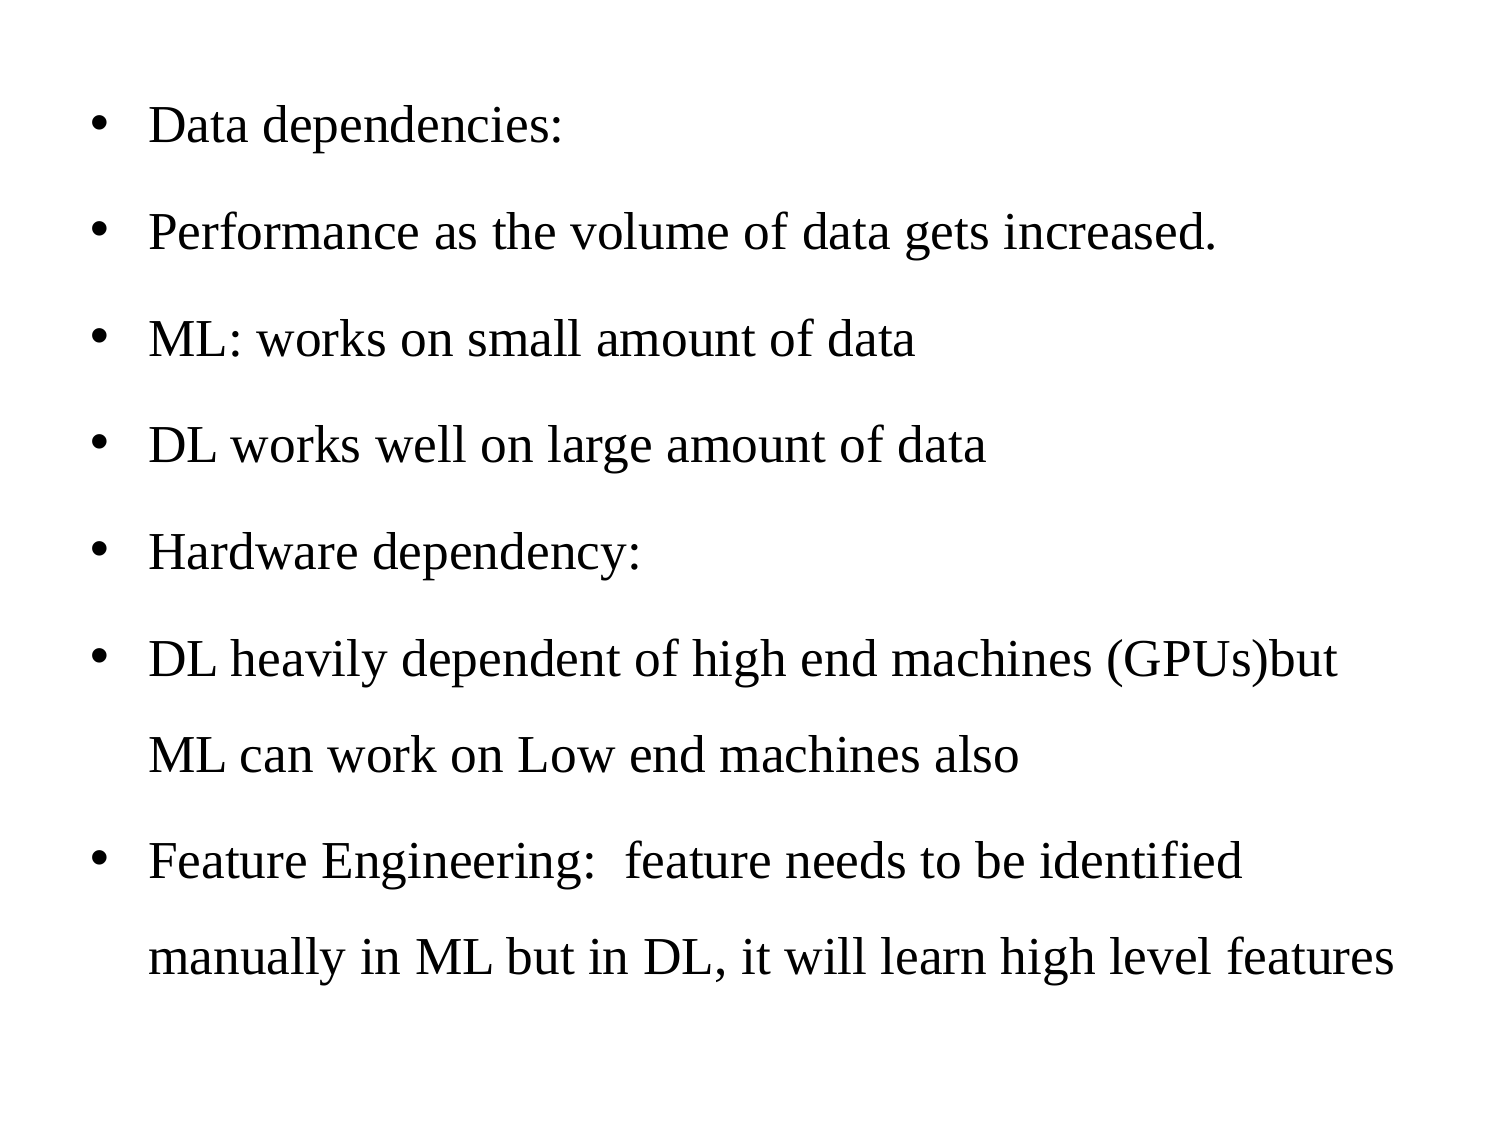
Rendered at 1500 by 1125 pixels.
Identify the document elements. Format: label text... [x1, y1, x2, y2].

list Data dependencies: Performance as the volume of data gets increased. ML: works on small amount of data DL works well on large amount of data Hardware dependency: DL heavily dependent of high end machines (GPUs)but ML can work on Low end machines also Feature Engineering: feature needs to be identified manually in ML but in DL, it will learn high level features [75, 50, 1425, 1005]
